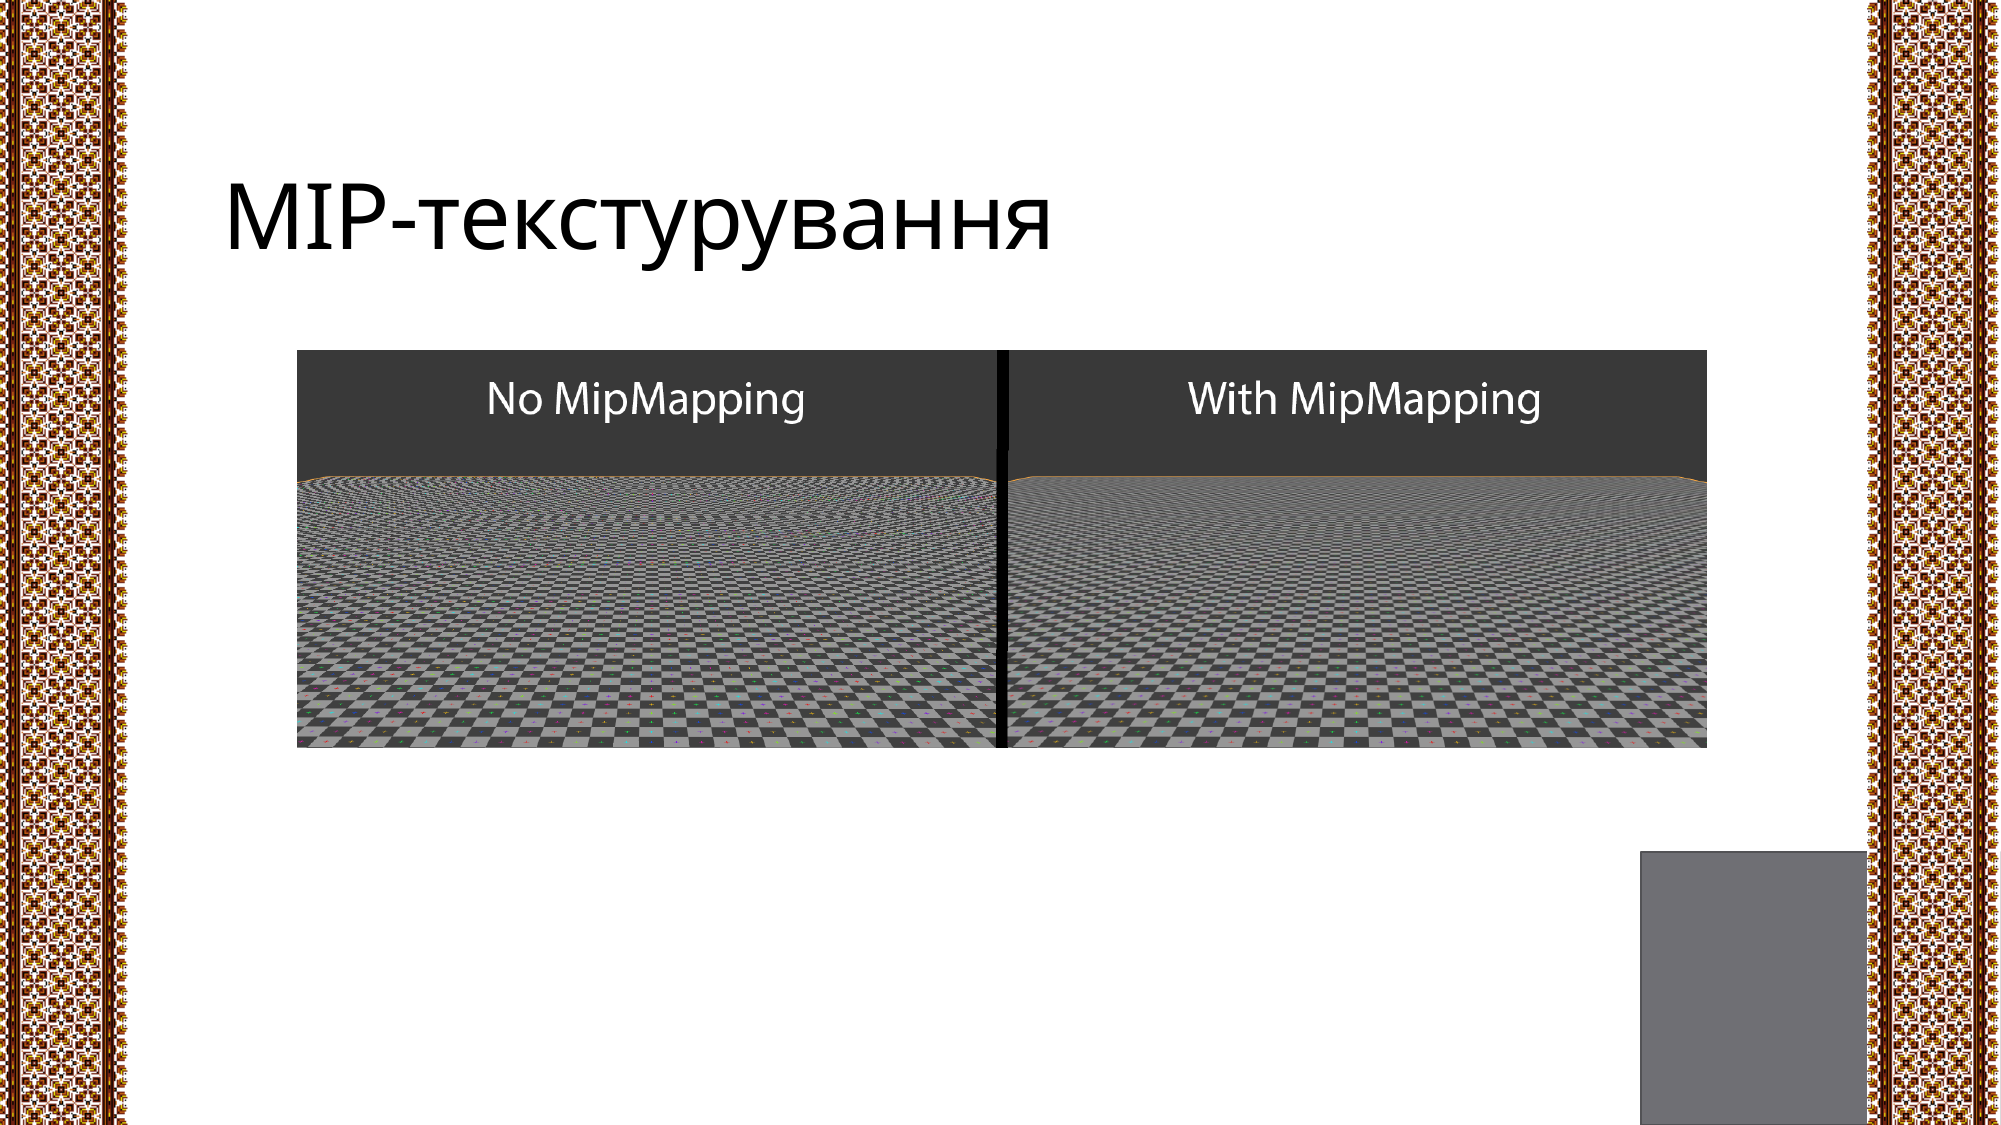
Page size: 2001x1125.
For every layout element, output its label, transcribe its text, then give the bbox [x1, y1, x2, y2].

title MIP-текстурування [206, 60, 1797, 278]
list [296, 350, 1708, 748]
picture [0, 0, 129, 1125]
picture [1867, 0, 2000, 1125]
